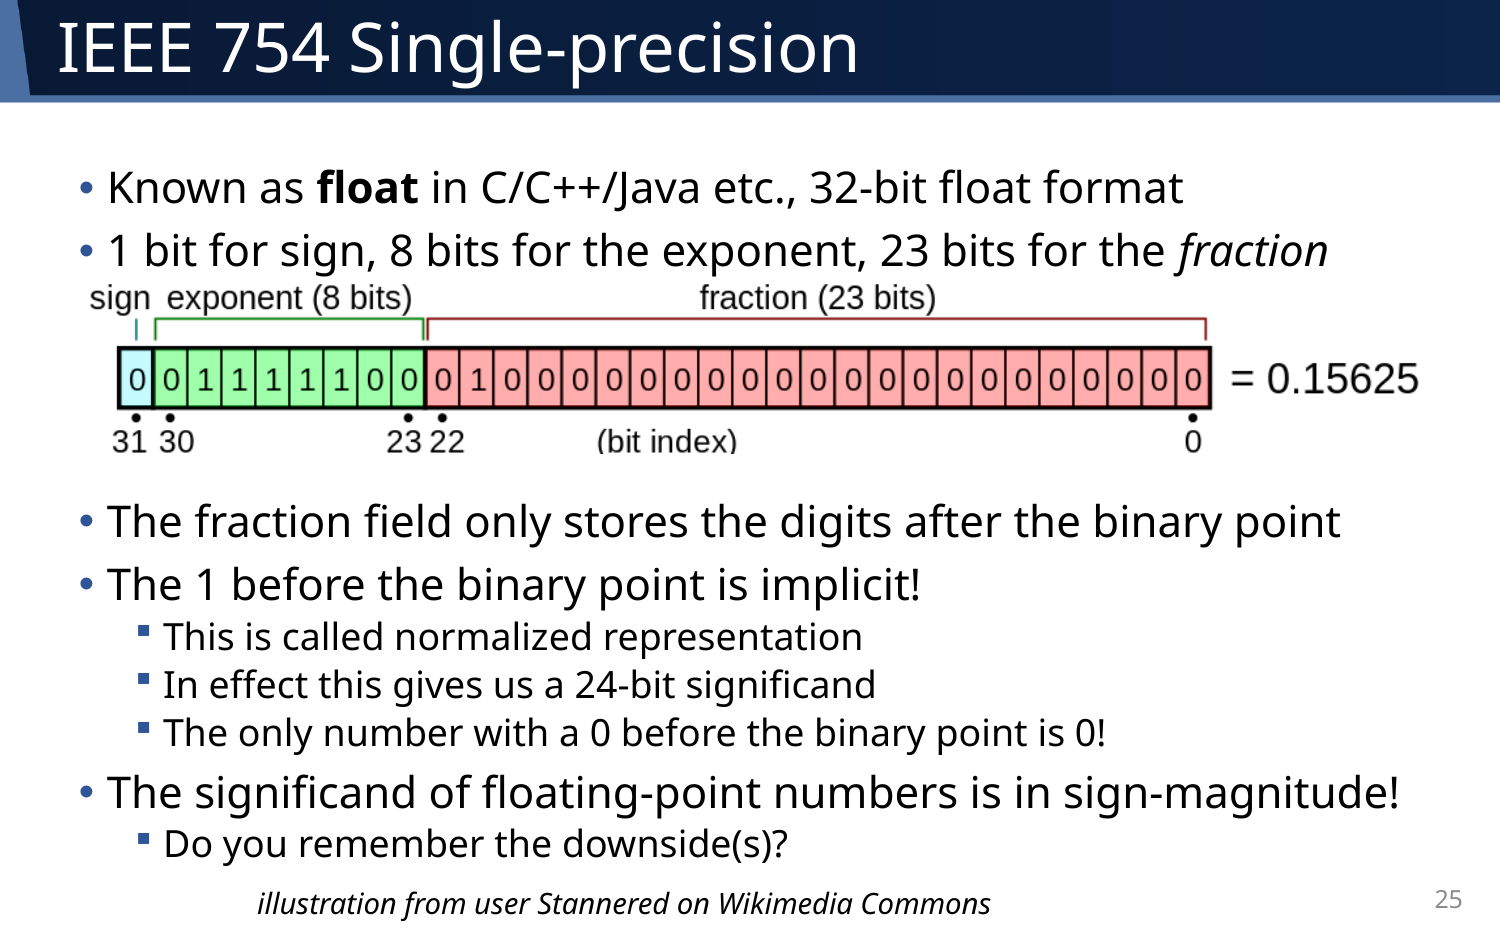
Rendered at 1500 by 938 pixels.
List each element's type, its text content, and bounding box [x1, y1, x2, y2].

title IEEE 754 Single-precision [42, 3, 1500, 97]
picture [0, 0, 1500, 938]
text_box illustration from user Stannered on Wikimedia Commons [99, 907, 1150, 928]
slide_number 25 [1376, 875, 1478, 926]
text_box The fraction field only stores the digits after the binary point The 1 before the binary point is implicit! This is called normalized representation In effect this gives us a 24-bit significand The only number with a 0 before the binary point is 0! The significand of floating-point numbers is in sign-magnitude! Do you remember the downside(s)? [63, 492, 1433, 907]
list Known as float in C/C++/Java etc., 32-bit float format 1 bit for sign, 8 bits for the exponent, 23 bits for the fraction [63, 158, 1433, 492]
